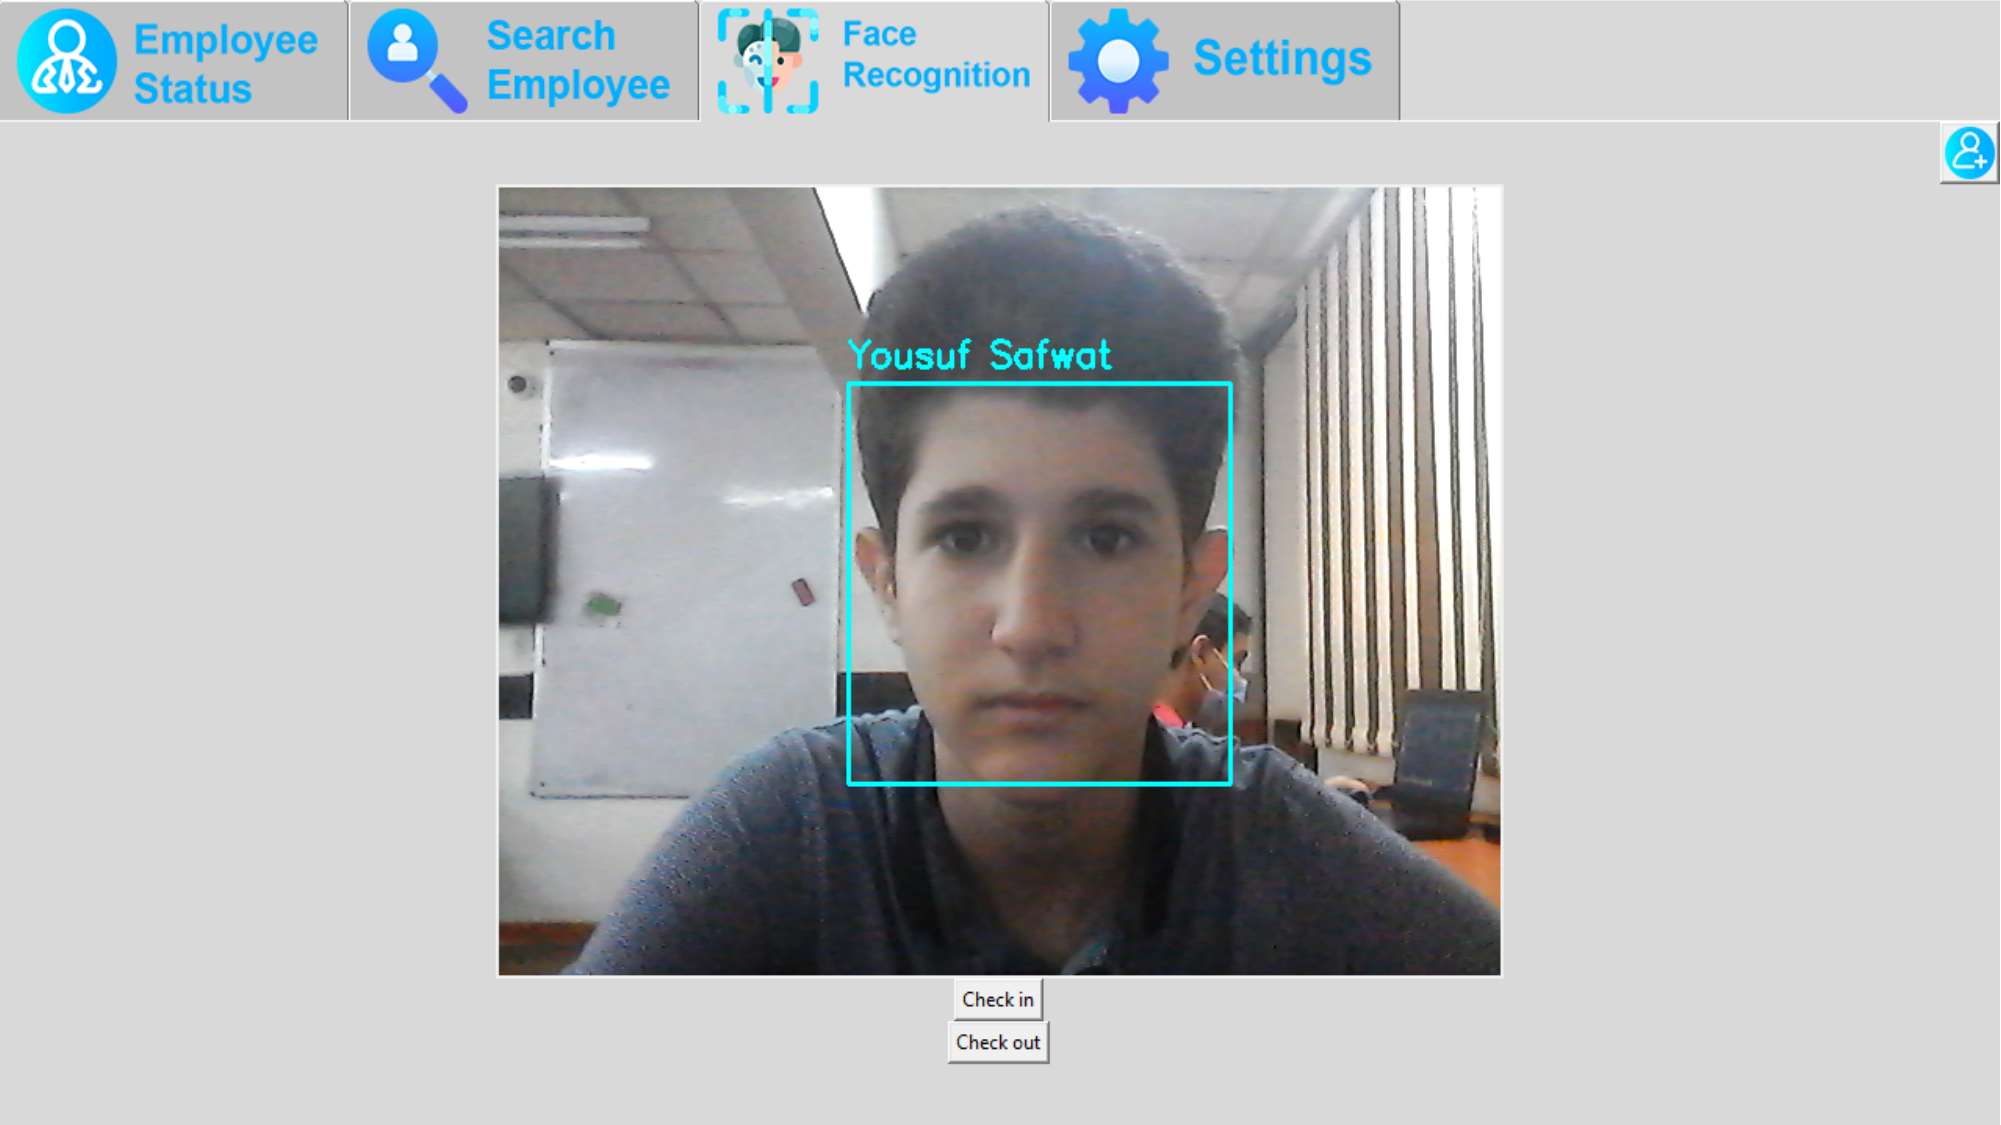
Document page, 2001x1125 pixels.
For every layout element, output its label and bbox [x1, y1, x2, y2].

list [0, 0, 2000, 1125]
